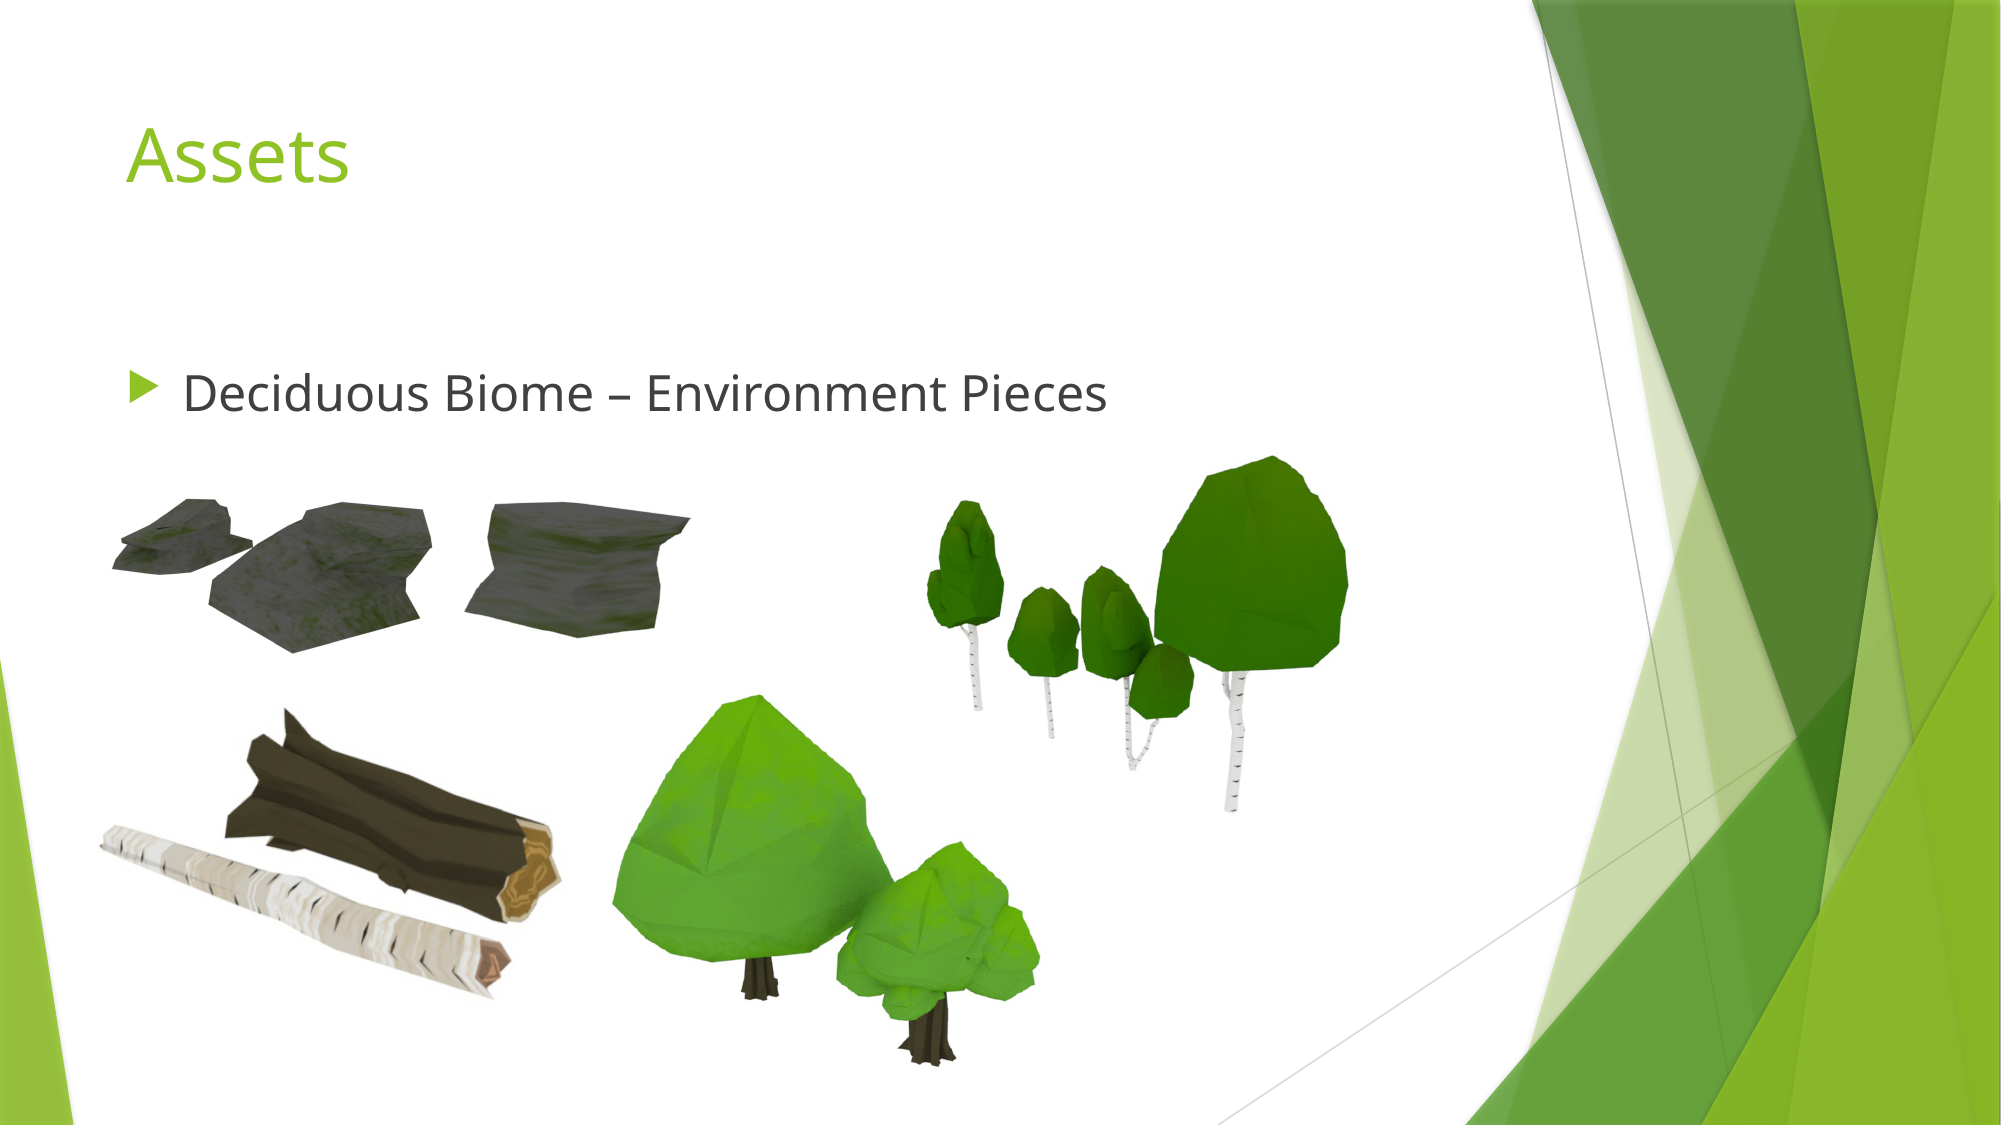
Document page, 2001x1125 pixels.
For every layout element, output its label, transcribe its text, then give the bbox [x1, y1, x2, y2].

title Assets [111, 99, 1522, 317]
picture [101, 487, 714, 663]
picture [88, 681, 582, 1012]
picture [602, 435, 1373, 1077]
list Deciduous Biome – Environment Pieces [111, 354, 1522, 992]
